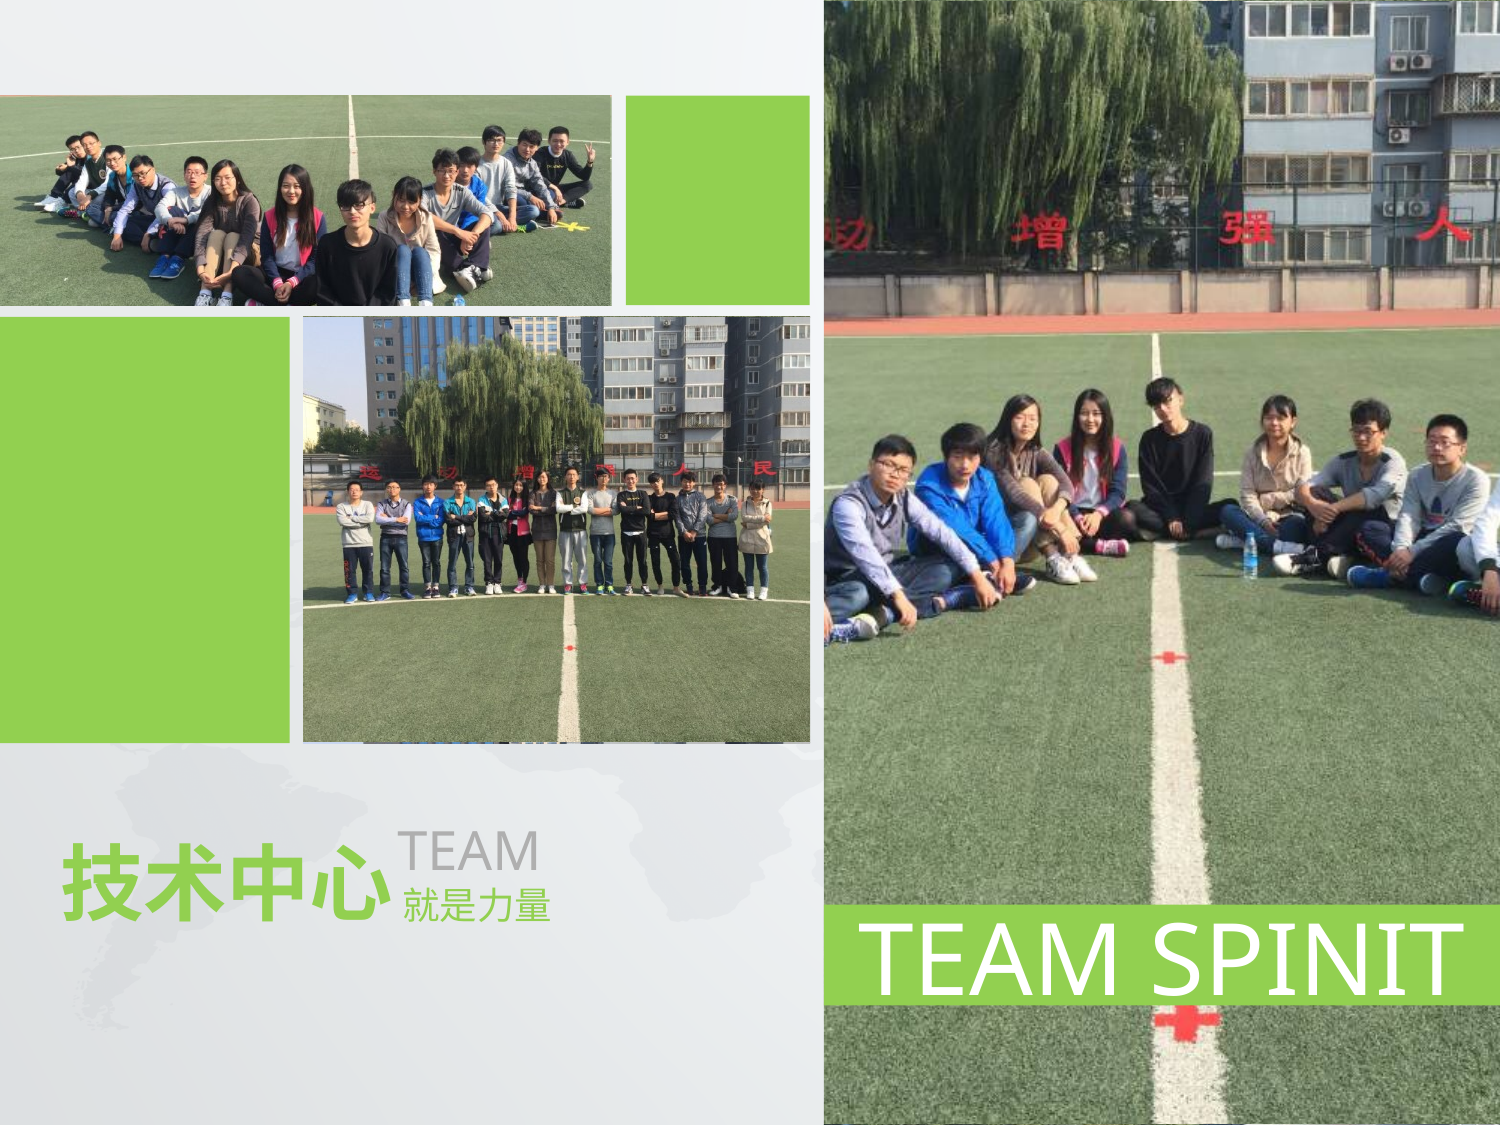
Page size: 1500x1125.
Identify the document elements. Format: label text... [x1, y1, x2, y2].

text_box [0, 95, 613, 306]
text_box [823, 1006, 1500, 1125]
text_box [382, 811, 568, 942]
text_box [302, 316, 811, 744]
text_box [823, 0, 1500, 868]
text_box 技术中心 [0, 817, 409, 945]
text_box [625, 95, 811, 306]
text_box [0, 316, 291, 744]
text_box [823, 868, 1500, 1006]
